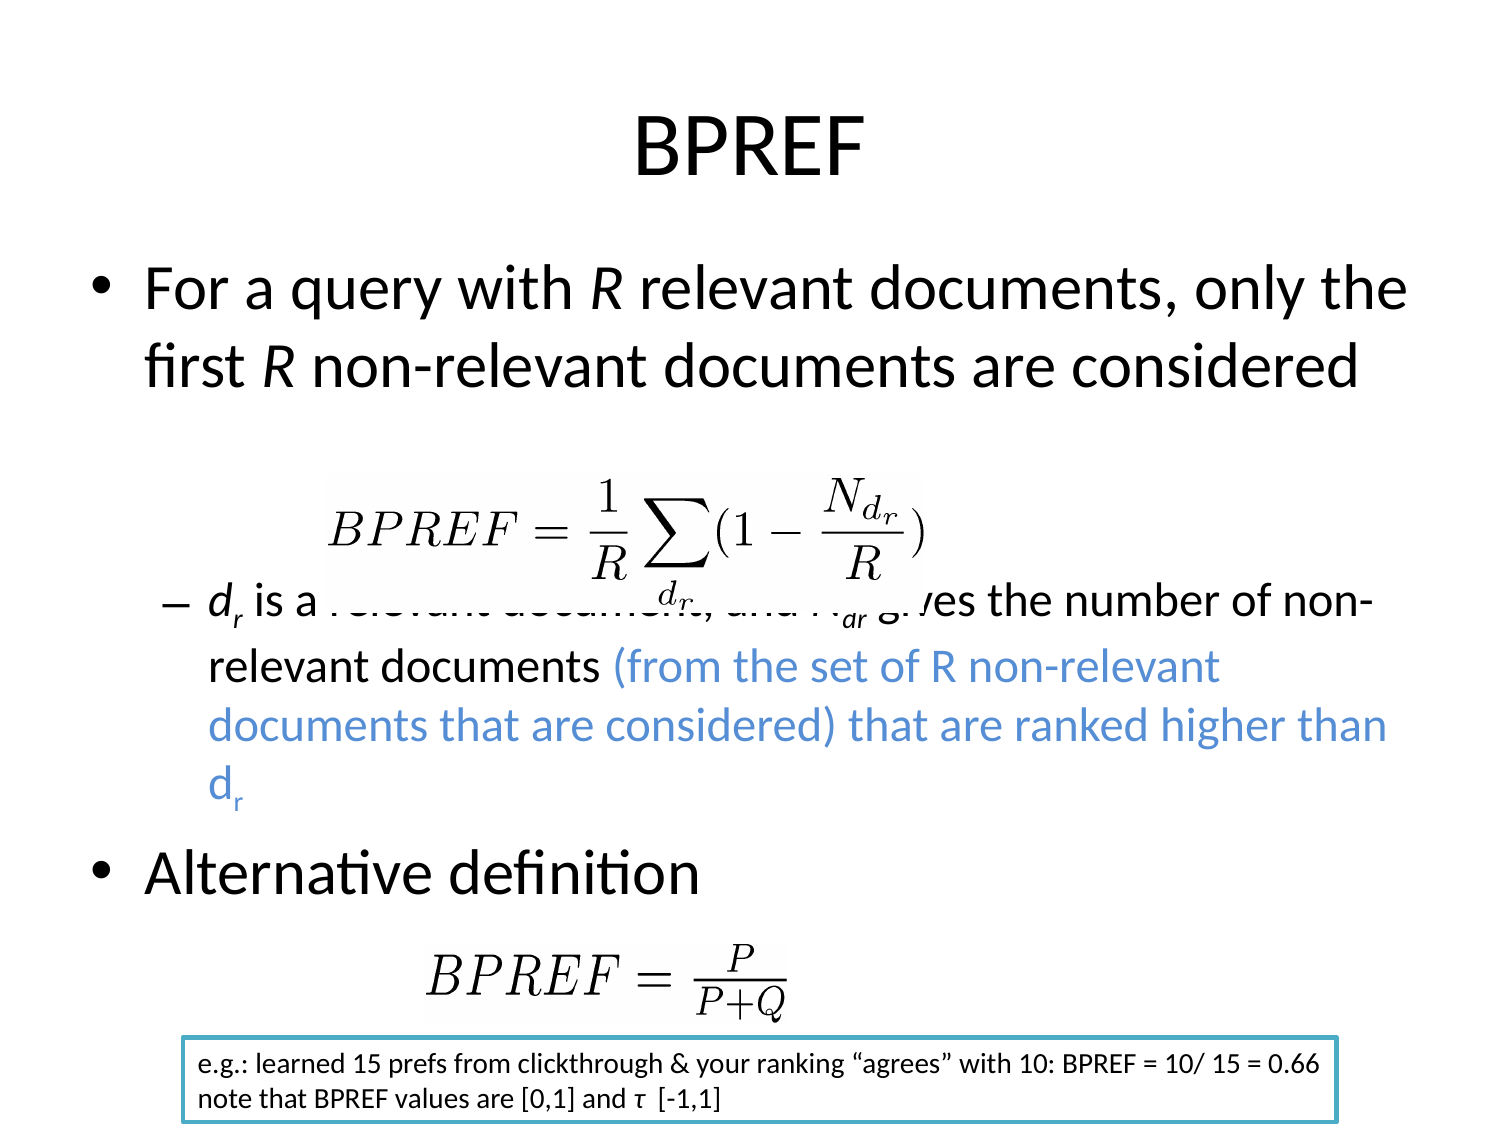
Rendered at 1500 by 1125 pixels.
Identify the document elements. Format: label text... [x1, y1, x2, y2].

picture [424, 942, 787, 1026]
list For a query with R relevant documents, only the first R non-relevant documents are considered dr is a relevant document, and Ndr gives the number of non-relevant documents (from the set of R non-relevant documents that are considered) that are ranked higher than dr Alternative definition [75, 237, 1425, 980]
text_box e.g.: learned 15 prefs from clickthrough & your ranking “agrees” with 10: BPREF = 10/ 15 = 0.66 note that BPREF values are [0,1] and τ [-1,1] [183, 1037, 1337, 1123]
picture [324, 474, 924, 613]
title BPREF [75, 45, 1425, 233]
